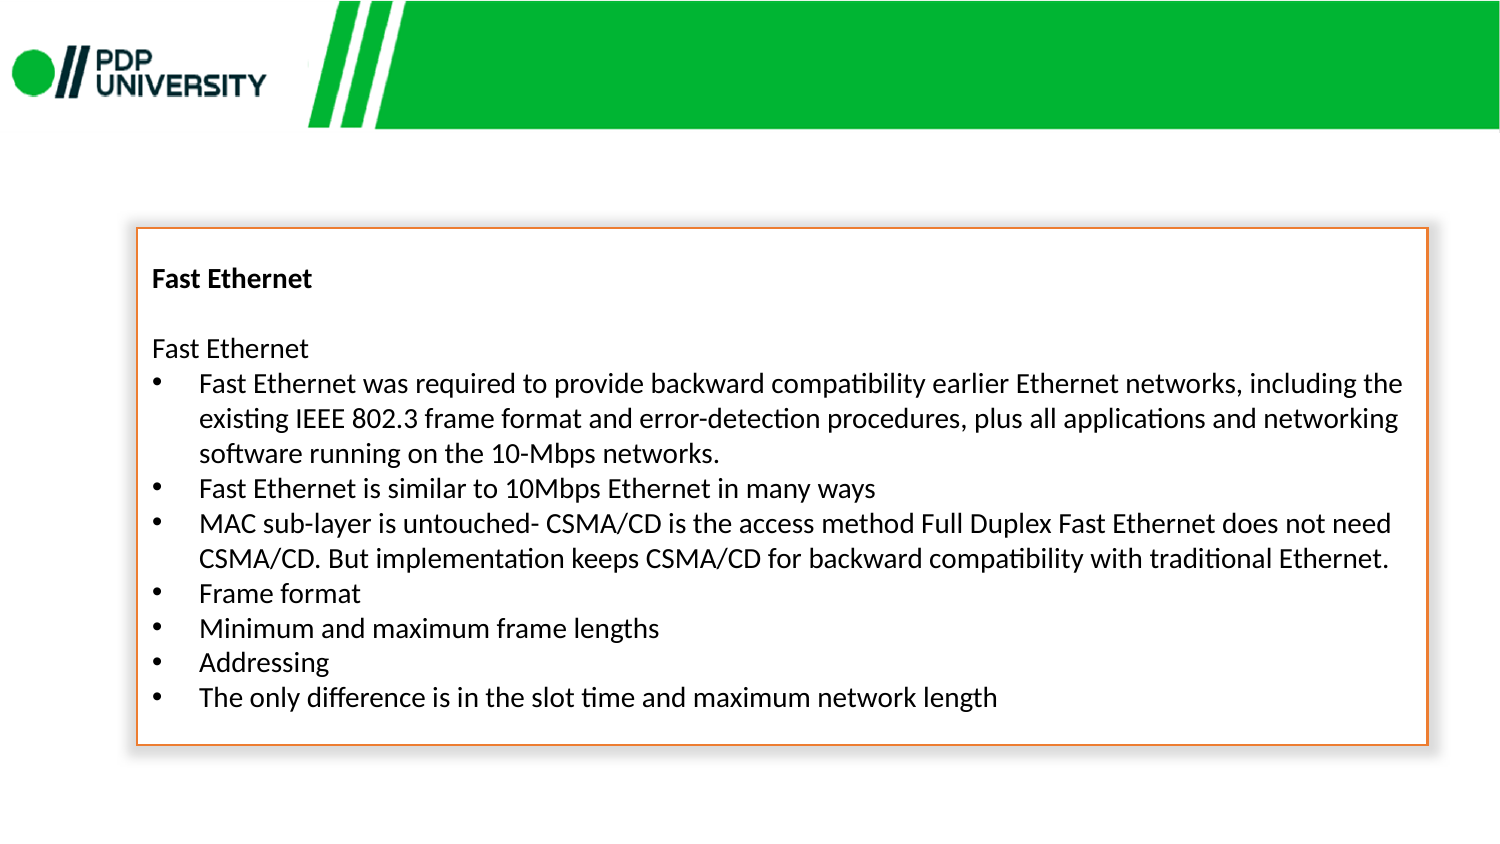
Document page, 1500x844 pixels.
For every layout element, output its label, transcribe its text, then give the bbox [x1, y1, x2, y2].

picture [0, 0, 1500, 133]
text_box Fast Ethernet Fast Ethernet Fast Ethernet was required to provide backward compatibility earlier Ethernet networks, including the existing IEEE 802.3 frame format and error-detection procedures, plus all applications and networking software running on the 10-Mbps networks. Fast Ethernet is similar to 10Mbps Ethernet in many ways MAC sub-layer is untouched- CSMA/CD is the access method Full Duplex Fast Ethernet does not need CSMA/CD. But implementation keeps CSMA/CD for backward compatibility with traditional Ethernet. Frame format Minimum and maximum frame lengths Addressing The only difference is in the slot time and maximum network length [136, 227, 1429, 746]
